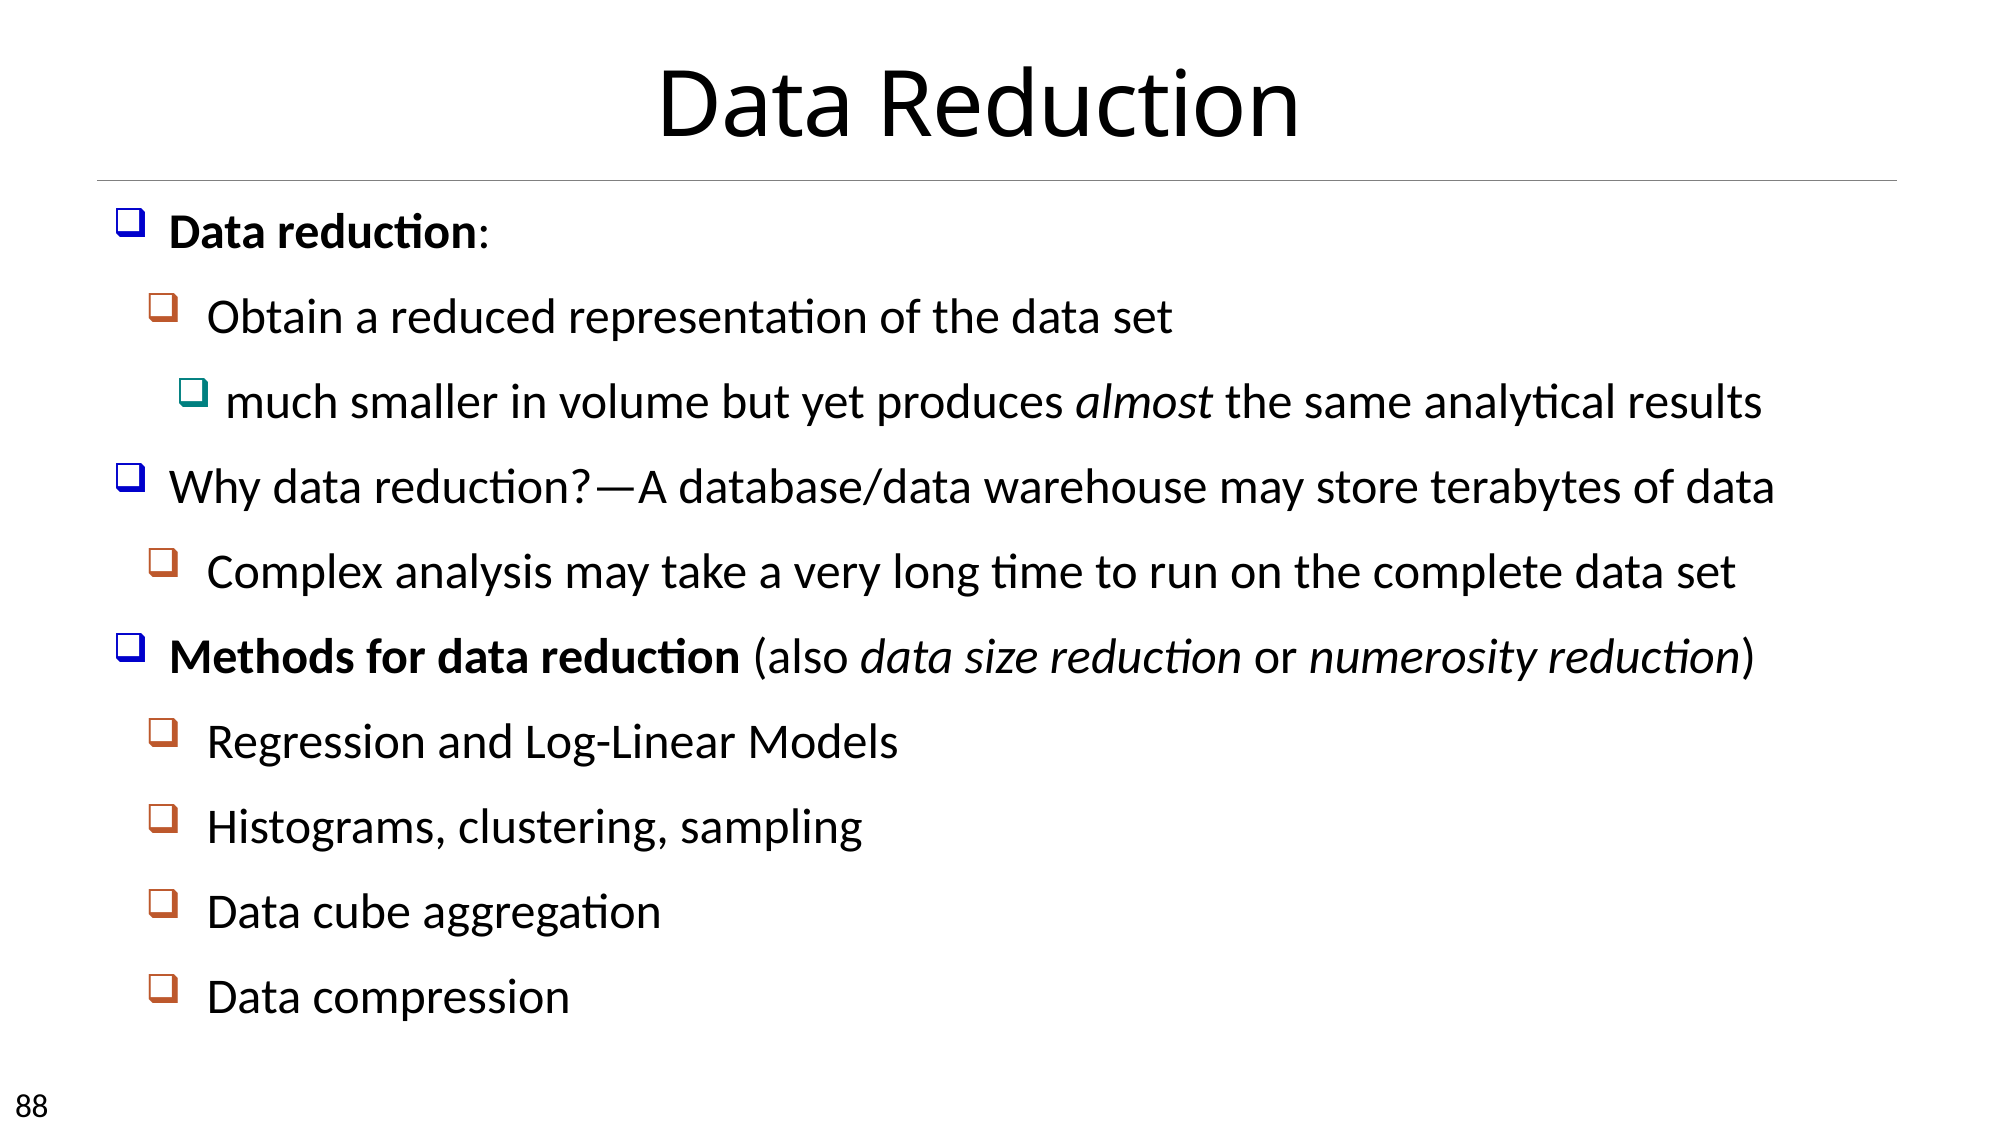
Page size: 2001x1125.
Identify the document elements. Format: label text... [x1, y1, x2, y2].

title Data Reduction [248, 50, 1710, 163]
list Data reduction: Obtain a reduced representation of the data set much smaller in volume but yet produces almost the same analytical results Why data reduction?—A database/data warehouse may store terabytes of data Complex analysis may take a very long time to run on the complete data set Methods for data reduction (also data size reduction or numerosity reduction) Regression and Log-Linear Models Histograms, clustering, sampling Data cube aggregation Data compression [97, 190, 1896, 1100]
